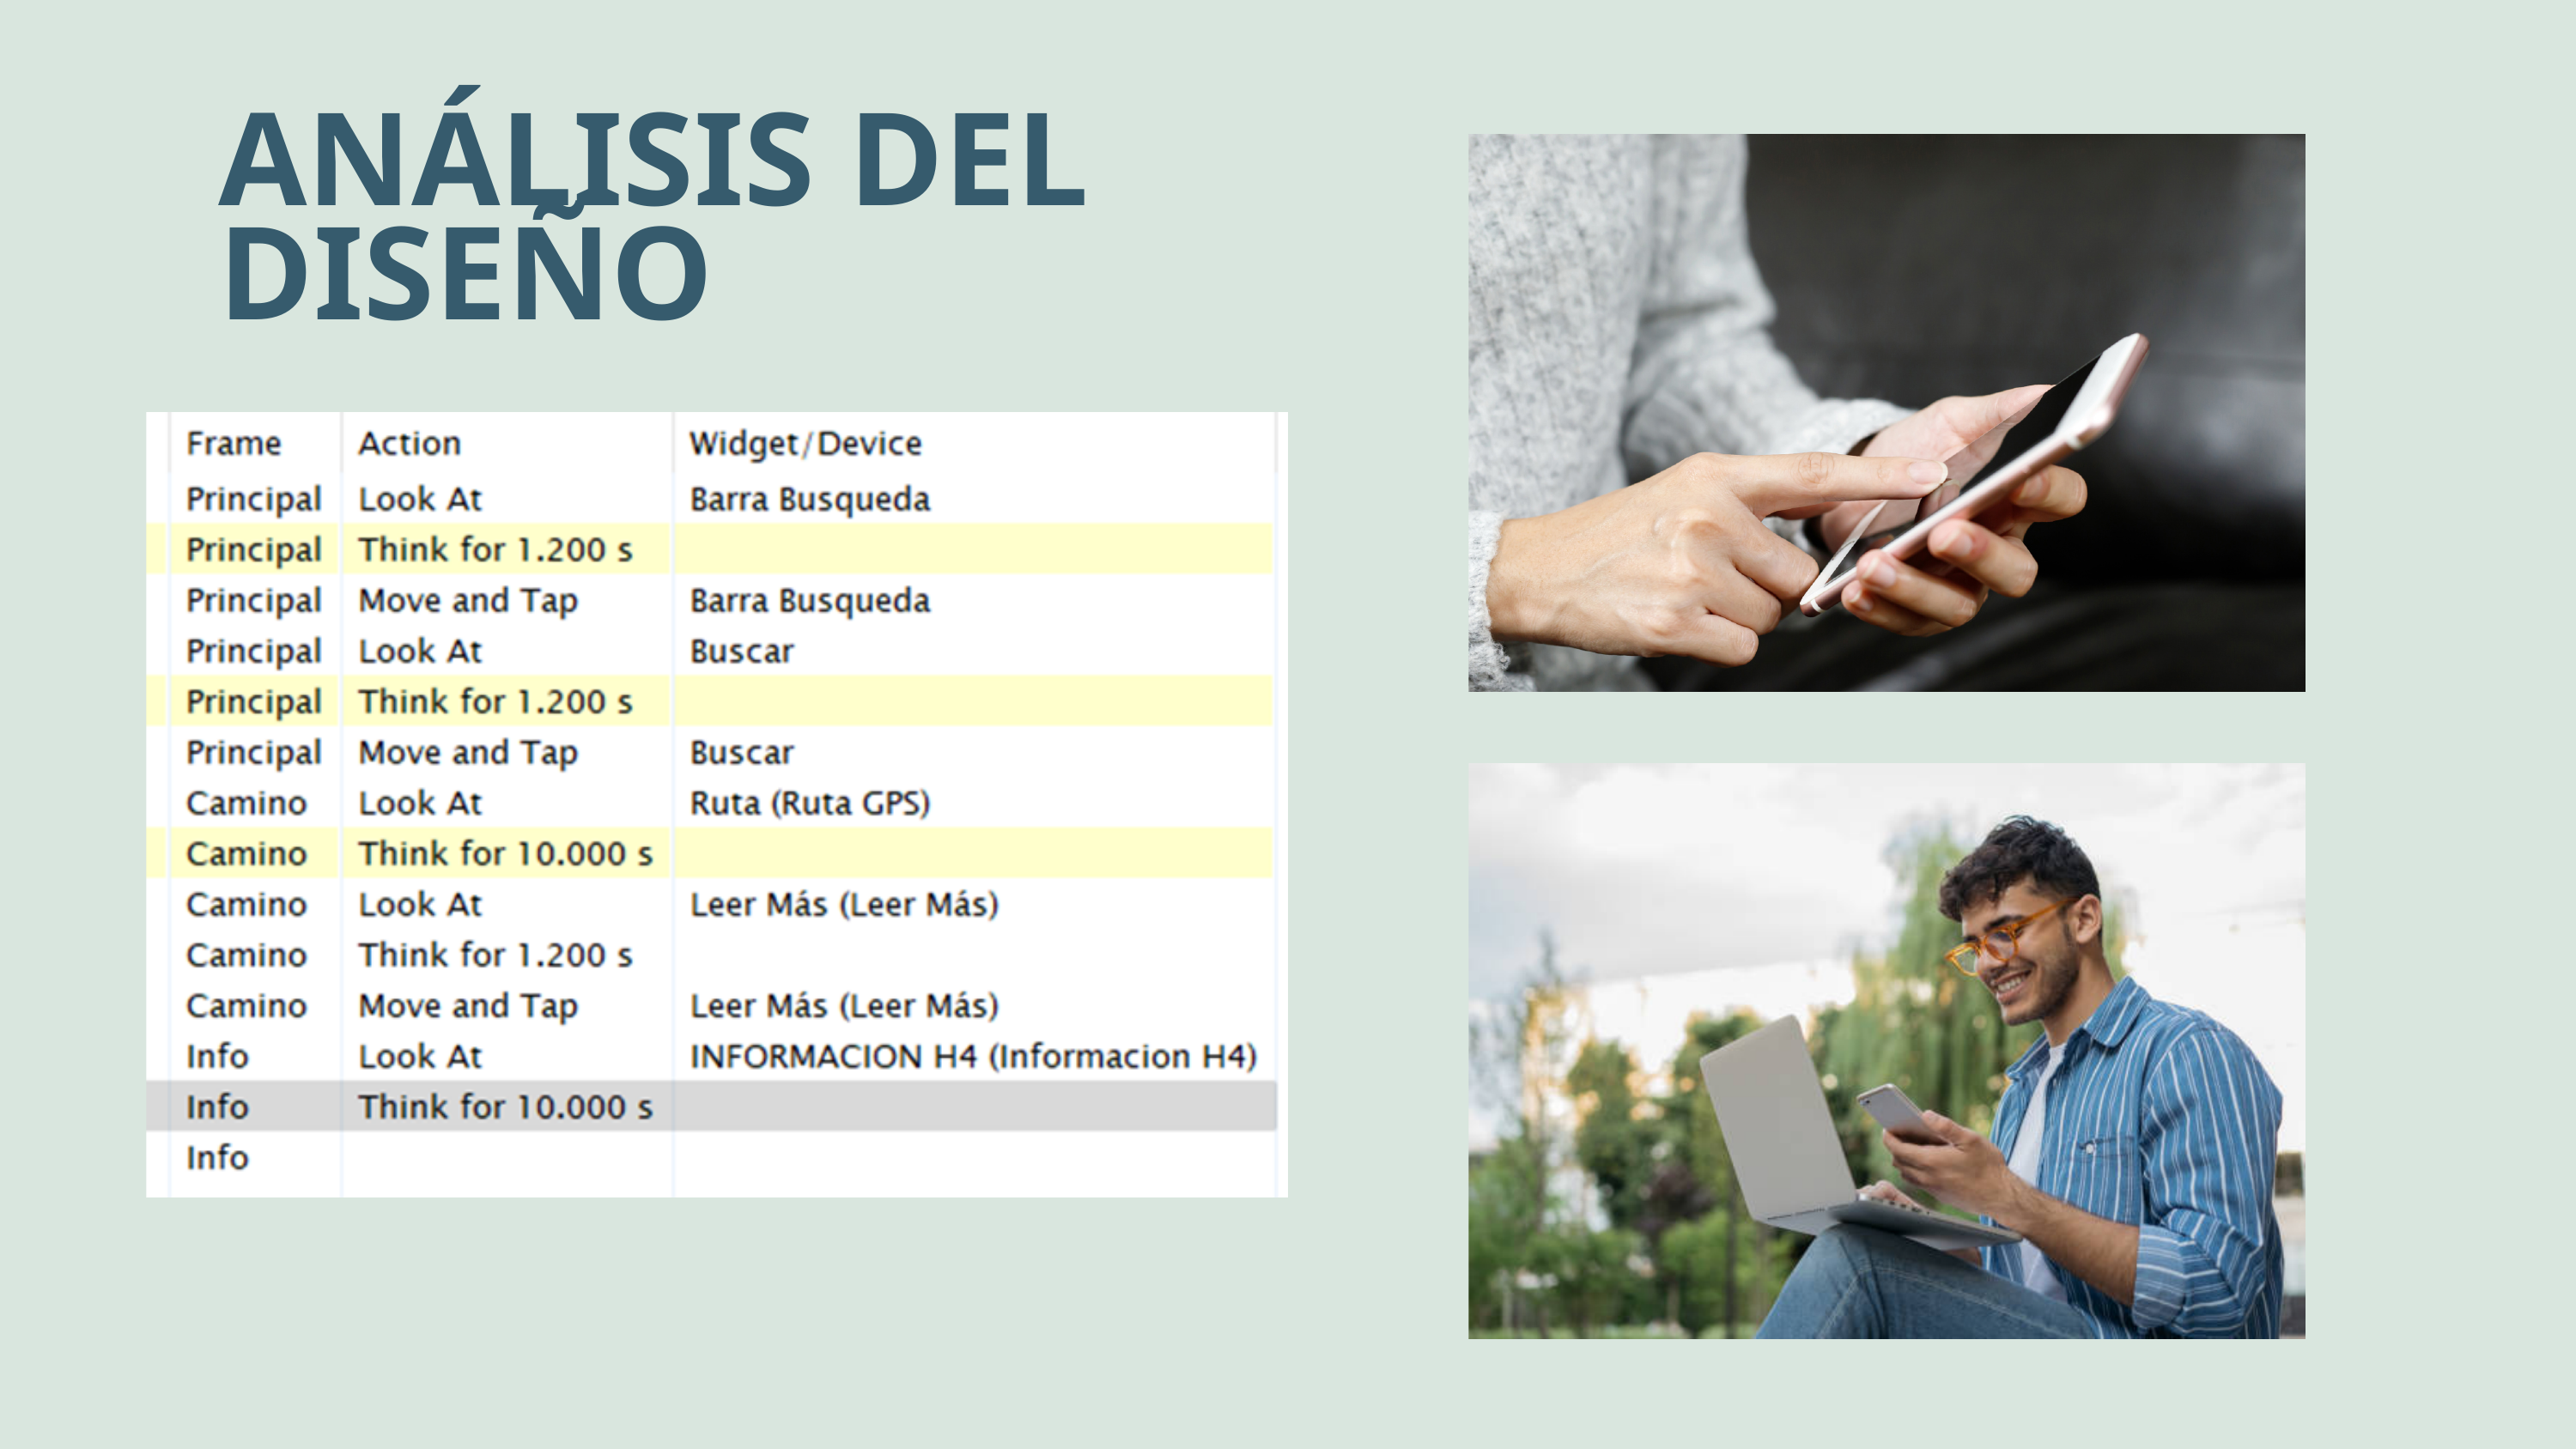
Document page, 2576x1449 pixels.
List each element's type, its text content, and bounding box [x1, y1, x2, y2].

text_box ANÁLISIS DEL DISEÑO [218, 116, 1288, 347]
text_box [146, 412, 1289, 1197]
text_box [1468, 134, 2306, 692]
text_box [1468, 763, 2306, 1339]
